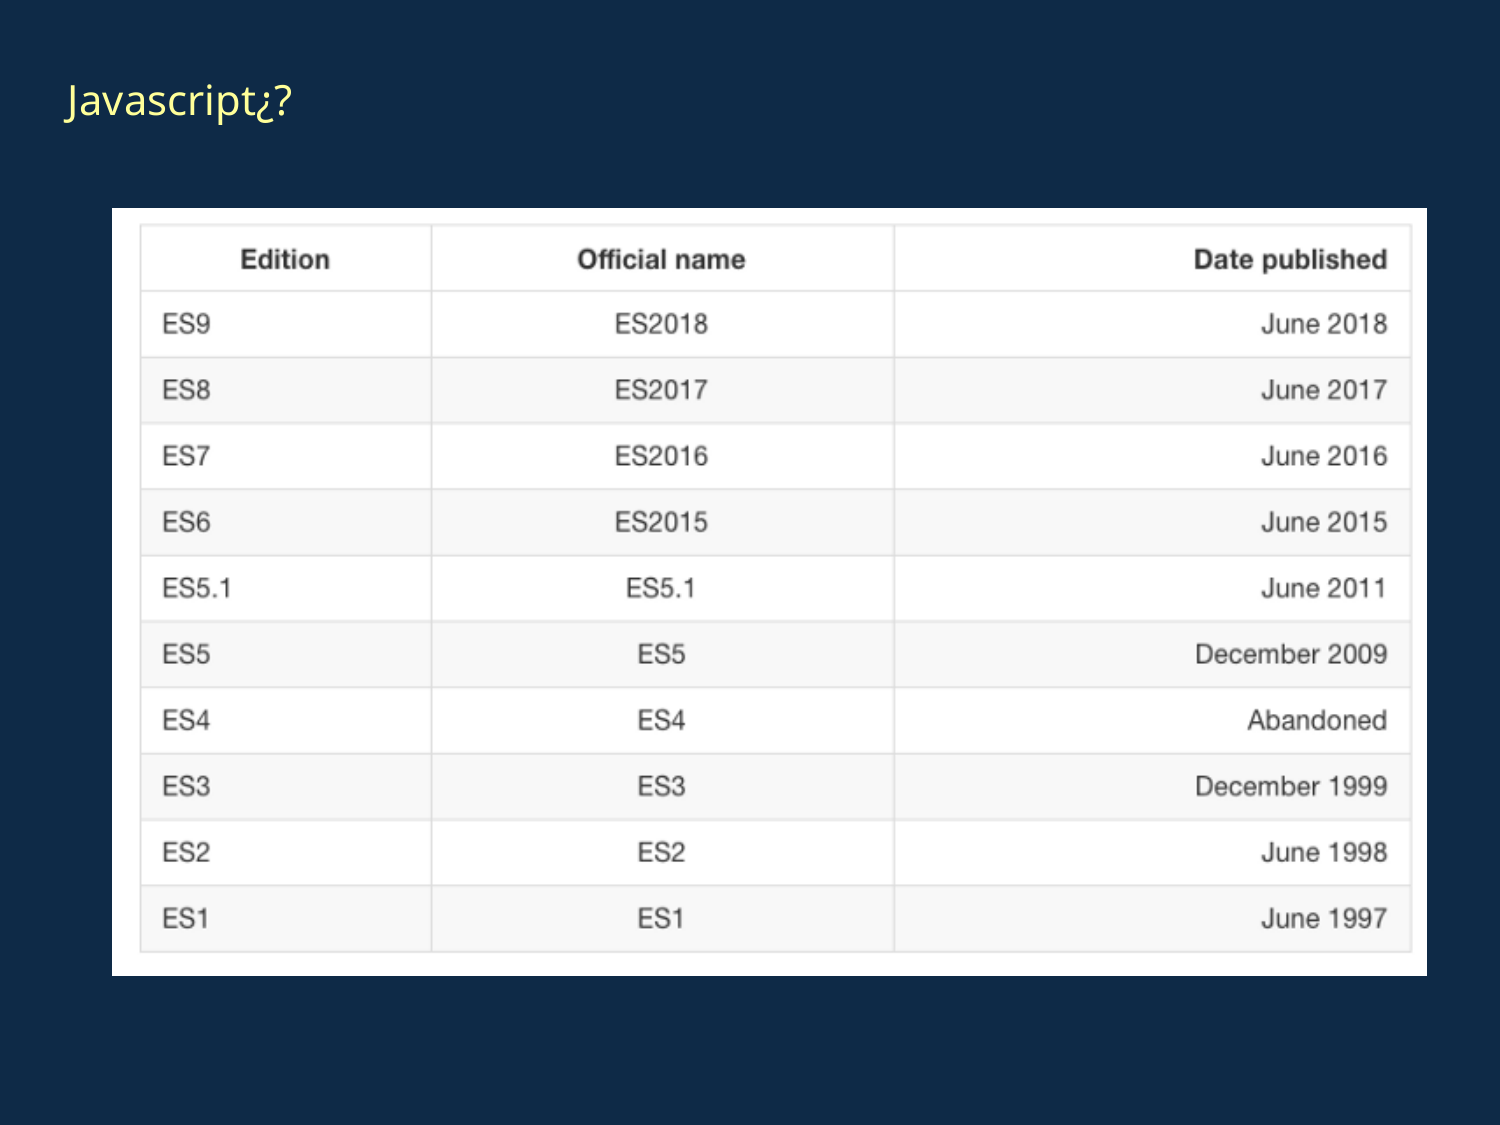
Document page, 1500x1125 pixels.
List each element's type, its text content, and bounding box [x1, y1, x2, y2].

picture [111, 207, 1427, 976]
text_box Javascript¿? [53, 66, 1088, 132]
